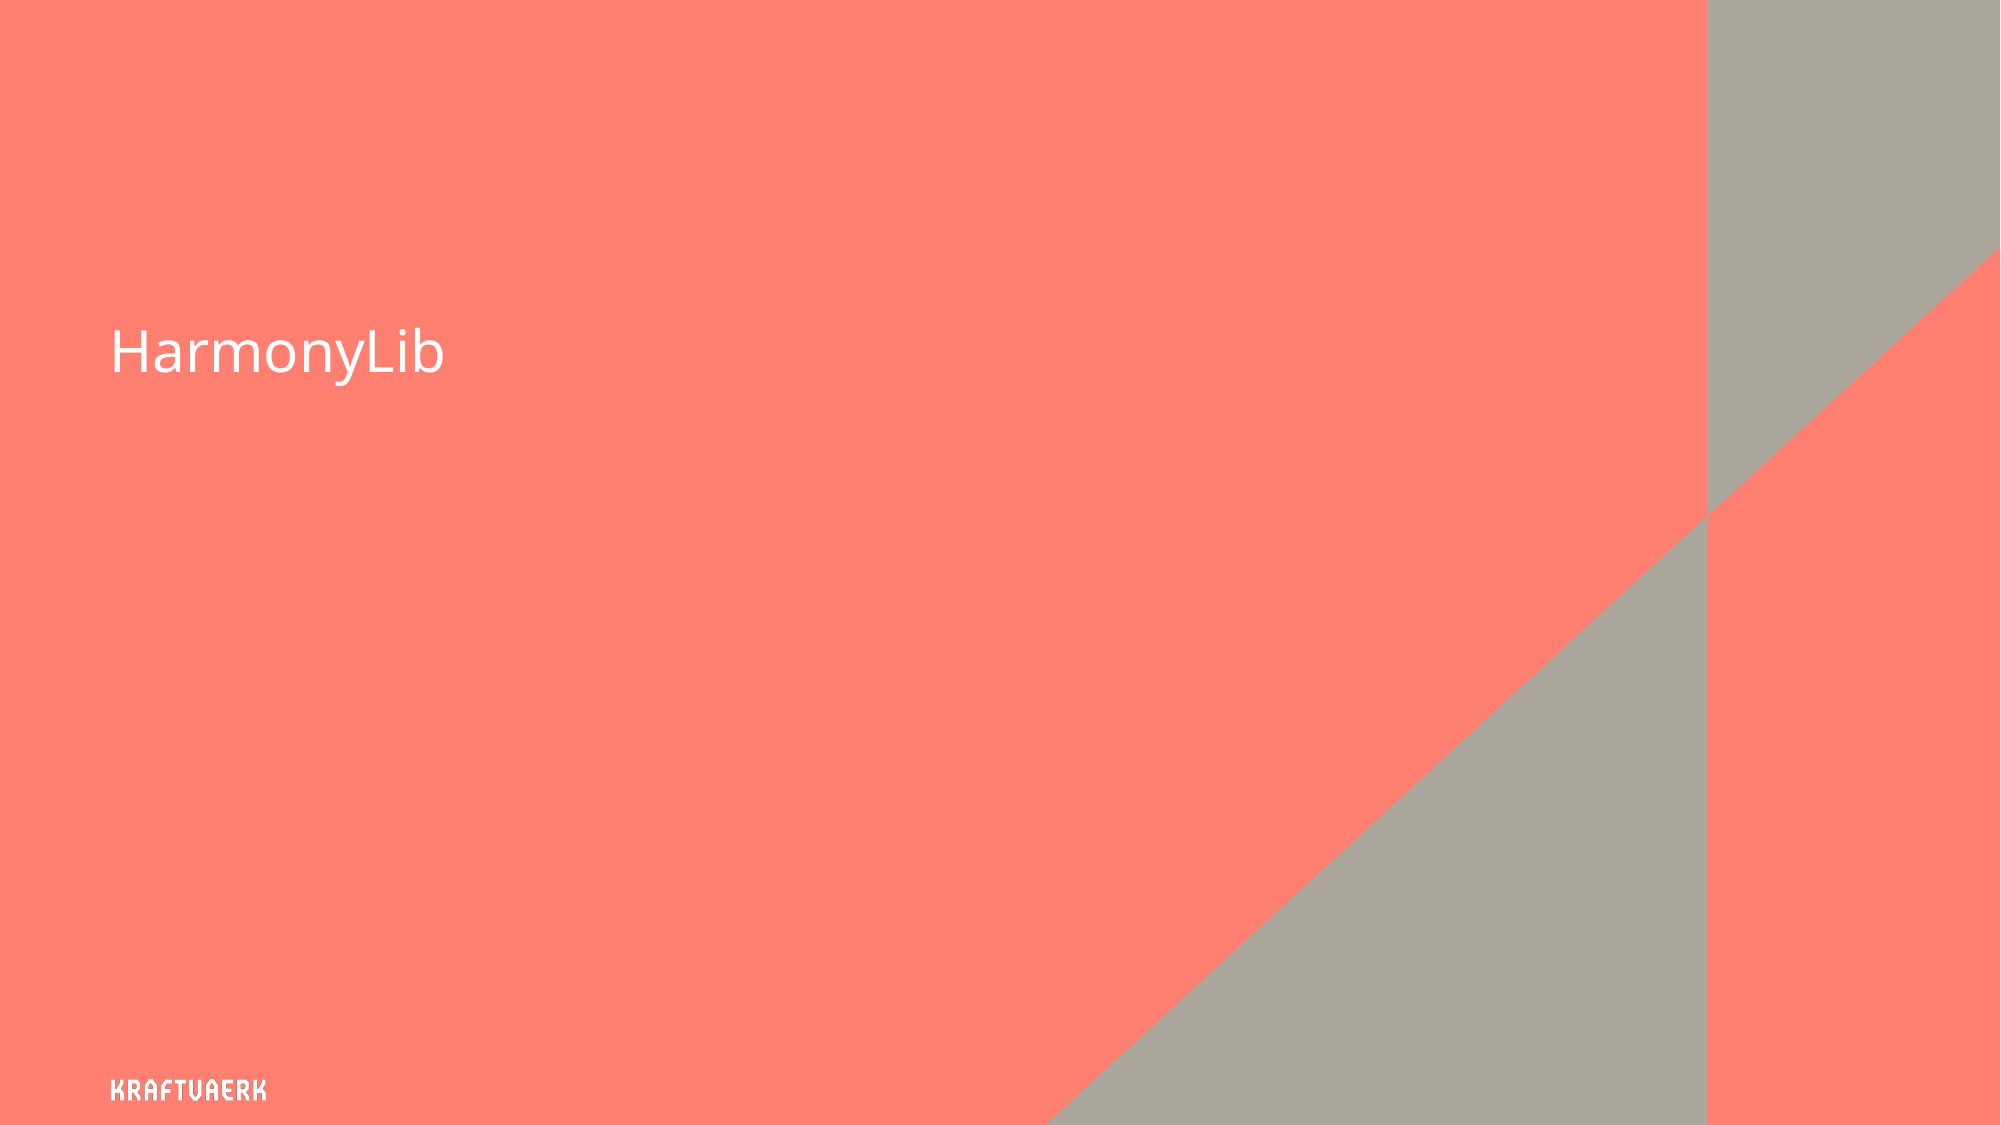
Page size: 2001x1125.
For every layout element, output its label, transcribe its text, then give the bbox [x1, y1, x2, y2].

picture [0, 0, 2001, 1125]
title HarmonyLib [94, 306, 1207, 403]
